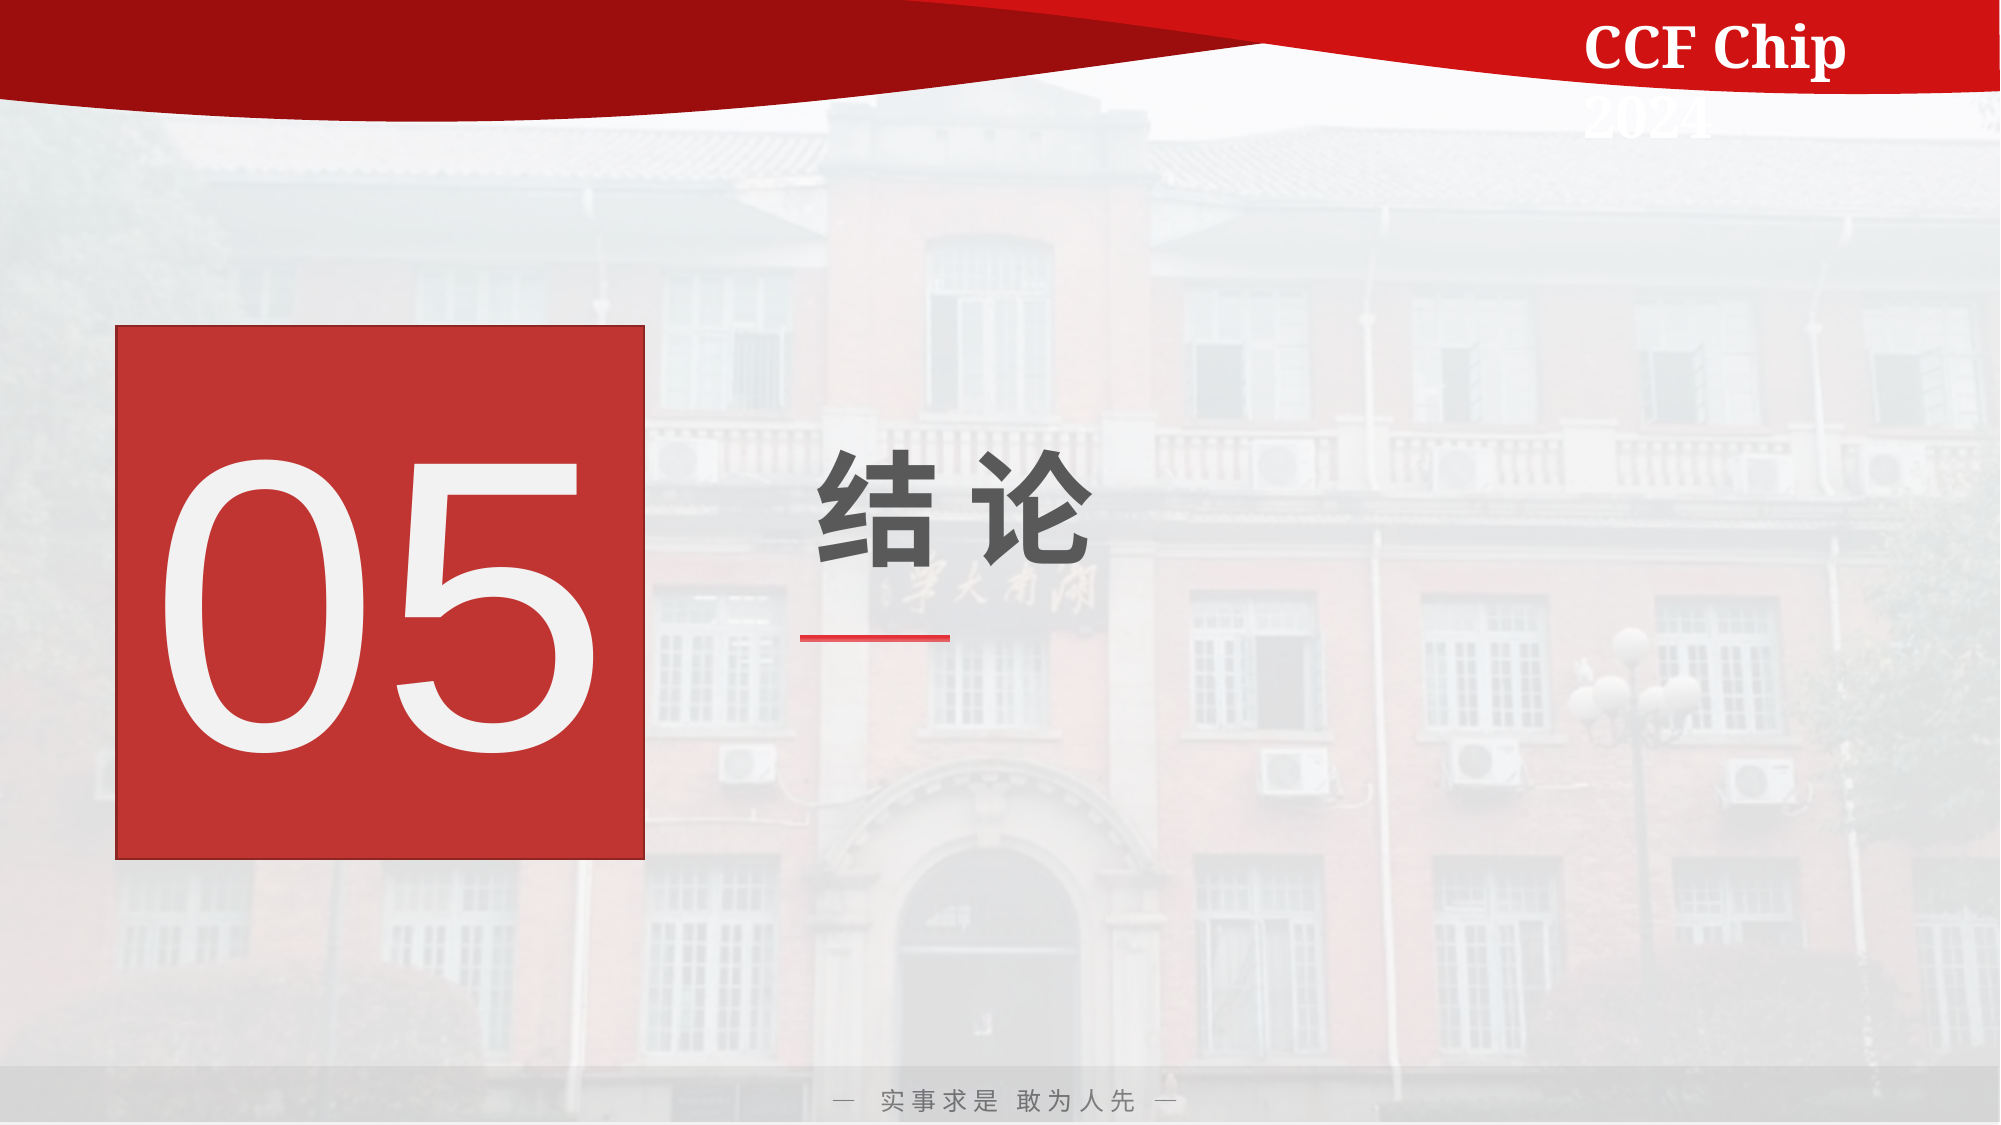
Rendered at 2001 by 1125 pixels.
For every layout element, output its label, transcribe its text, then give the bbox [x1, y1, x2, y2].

title 结 论 [800, 441, 1687, 615]
list 05 [10, 292, 750, 938]
picture [800, 635, 950, 642]
